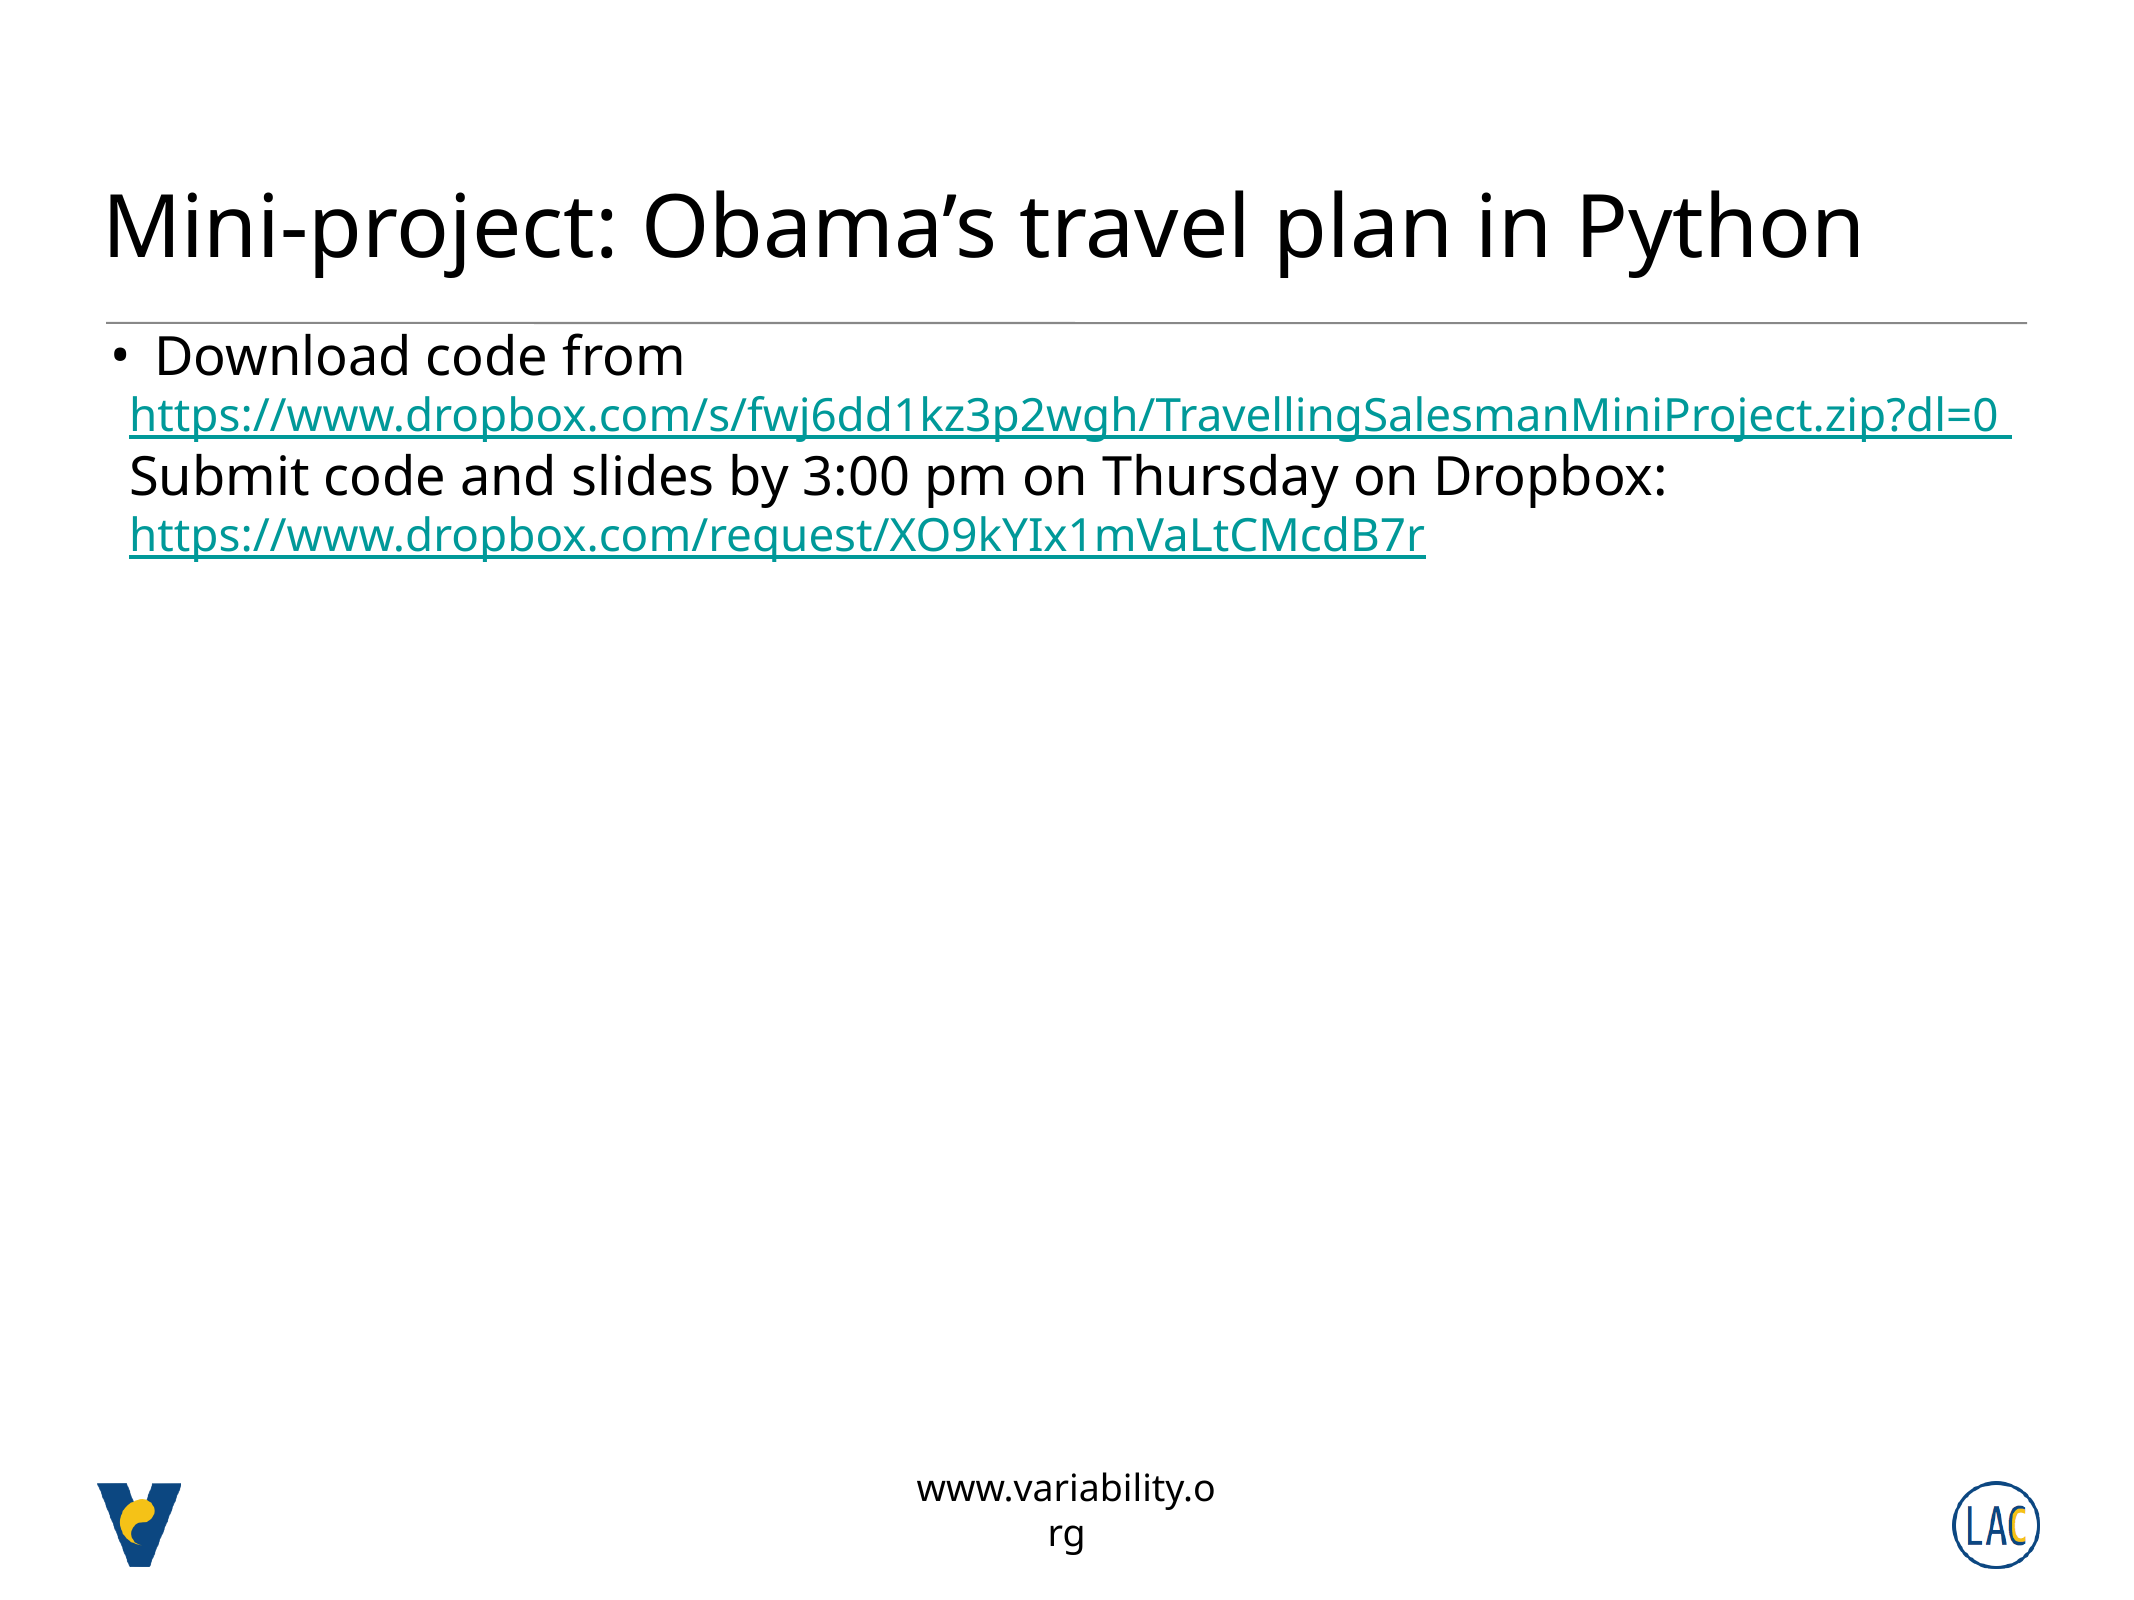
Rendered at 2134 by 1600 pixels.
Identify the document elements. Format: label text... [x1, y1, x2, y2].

picture [1951, 1480, 2040, 1569]
picture [97, 1483, 181, 1567]
title Mini-project: Obama’s travel plan in Python [93, 0, 2040, 284]
text_box www.variability.org [916, 1532, 1217, 1555]
list Download code from https://www.dropbox.com/s/fwj6dd1kz3p2wgh/TravellingSalesmanMiniProject.zip?dl=0 Submit code and slides by 3:00 pm on Thursday on Dropbox: https://www.dropbox.com/request/XO9kYIx1mVaLtCMcdB7r [45, 312, 2124, 1532]
